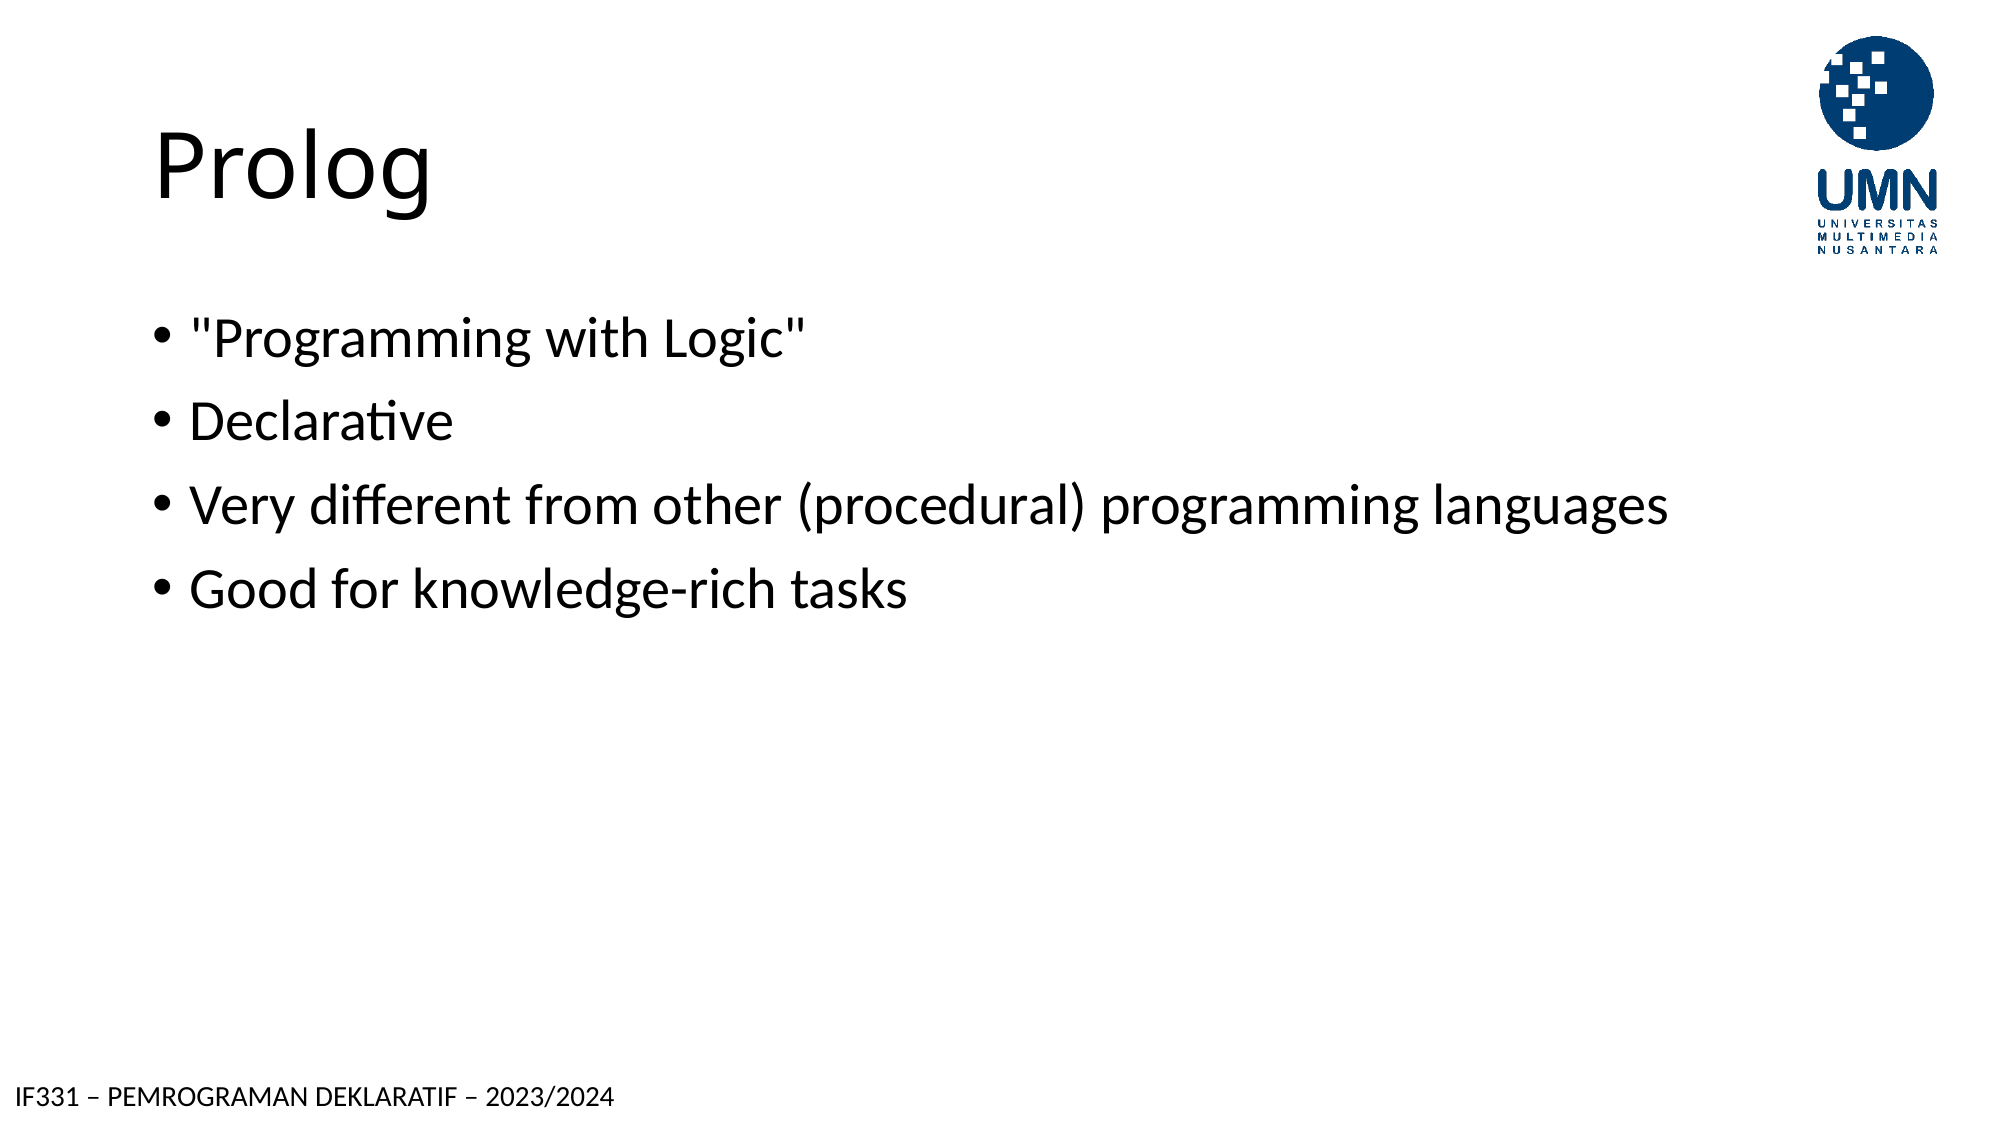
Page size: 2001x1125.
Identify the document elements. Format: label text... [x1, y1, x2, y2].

text_box IF331 – PEMROGRAMAN DEKLARATIF – 2023/2024 [0, 1069, 2000, 1120]
list "Programming with Logic" Declarative Very different from other (procedural) programming languages Good for knowledge-rich tasks [137, 299, 1863, 1014]
title Prolog [137, 59, 1863, 278]
picture [1818, 36, 1937, 254]
